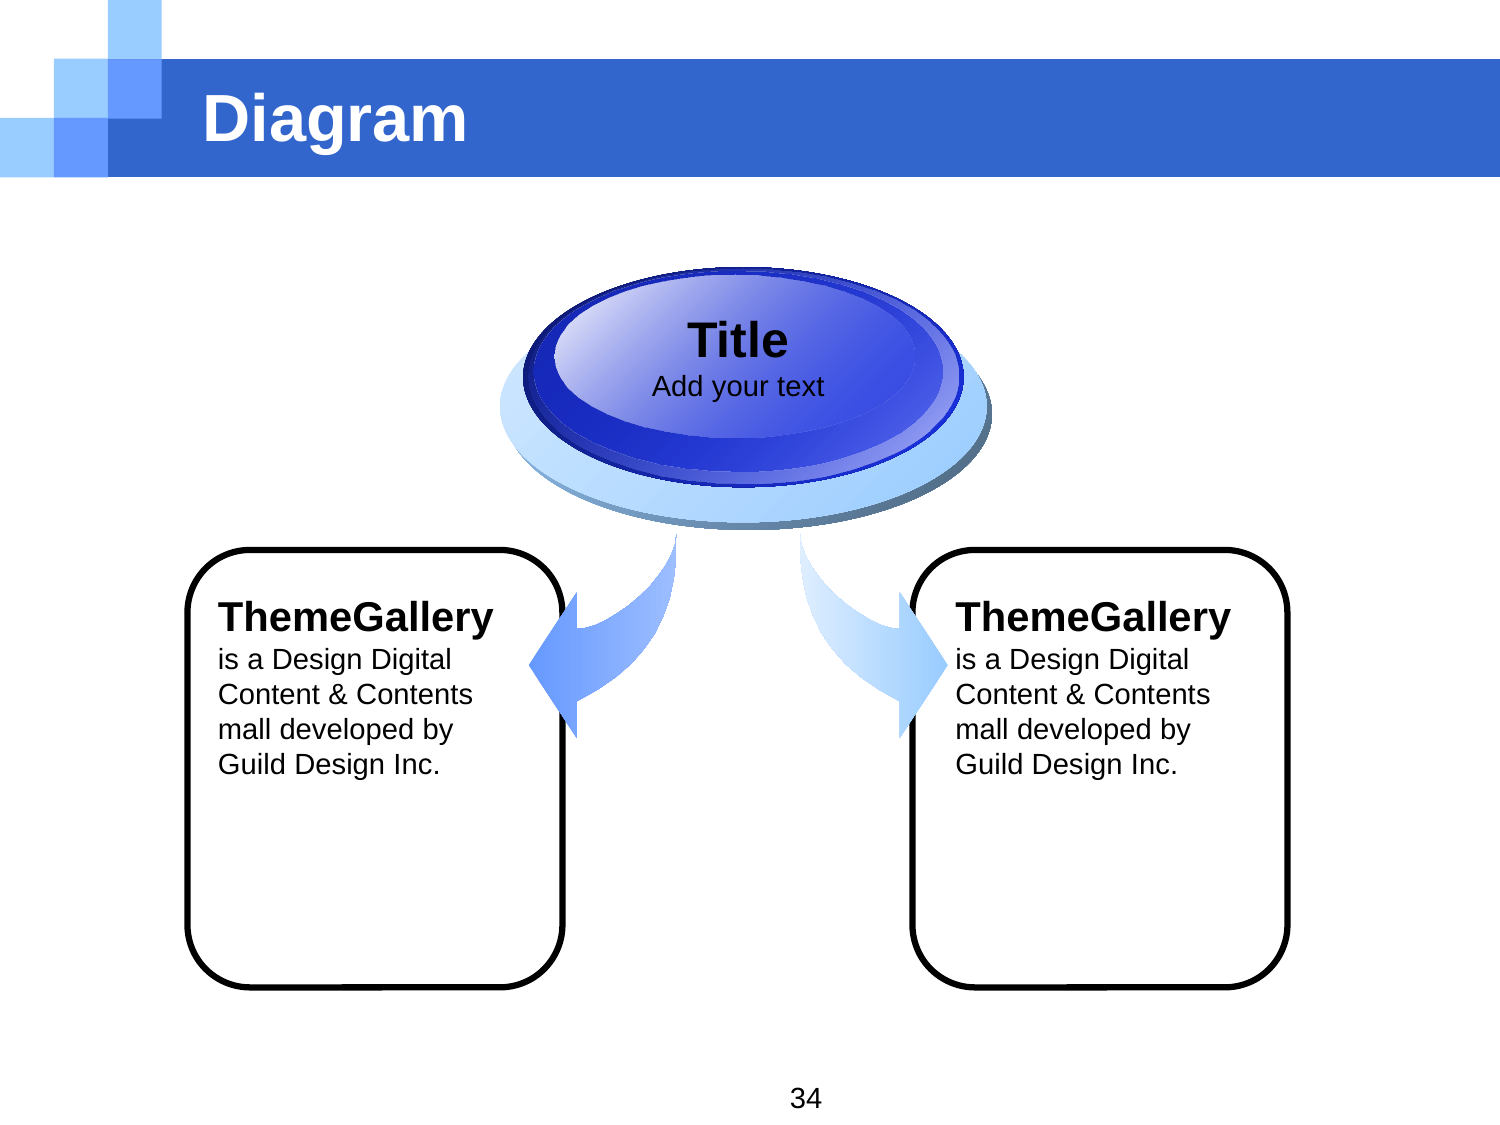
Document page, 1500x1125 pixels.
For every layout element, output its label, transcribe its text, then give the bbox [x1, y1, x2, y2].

slide_number 34 [487, 1072, 838, 1125]
text_box [912, 549, 1288, 988]
text_box [799, 534, 940, 738]
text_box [499, 267, 992, 530]
text_box ThemeGallery is a Design Digital Content & Contents mall developed by Guild Design Inc. [940, 582, 1275, 788]
title Diagram [187, 75, 1400, 155]
text_box ThemeGallery is a Design Digital Content & Contents mall developed by Guild Design Inc. [203, 582, 538, 788]
text_box [798, 533, 948, 738]
text_box [187, 549, 563, 988]
text_box [528, 534, 677, 738]
